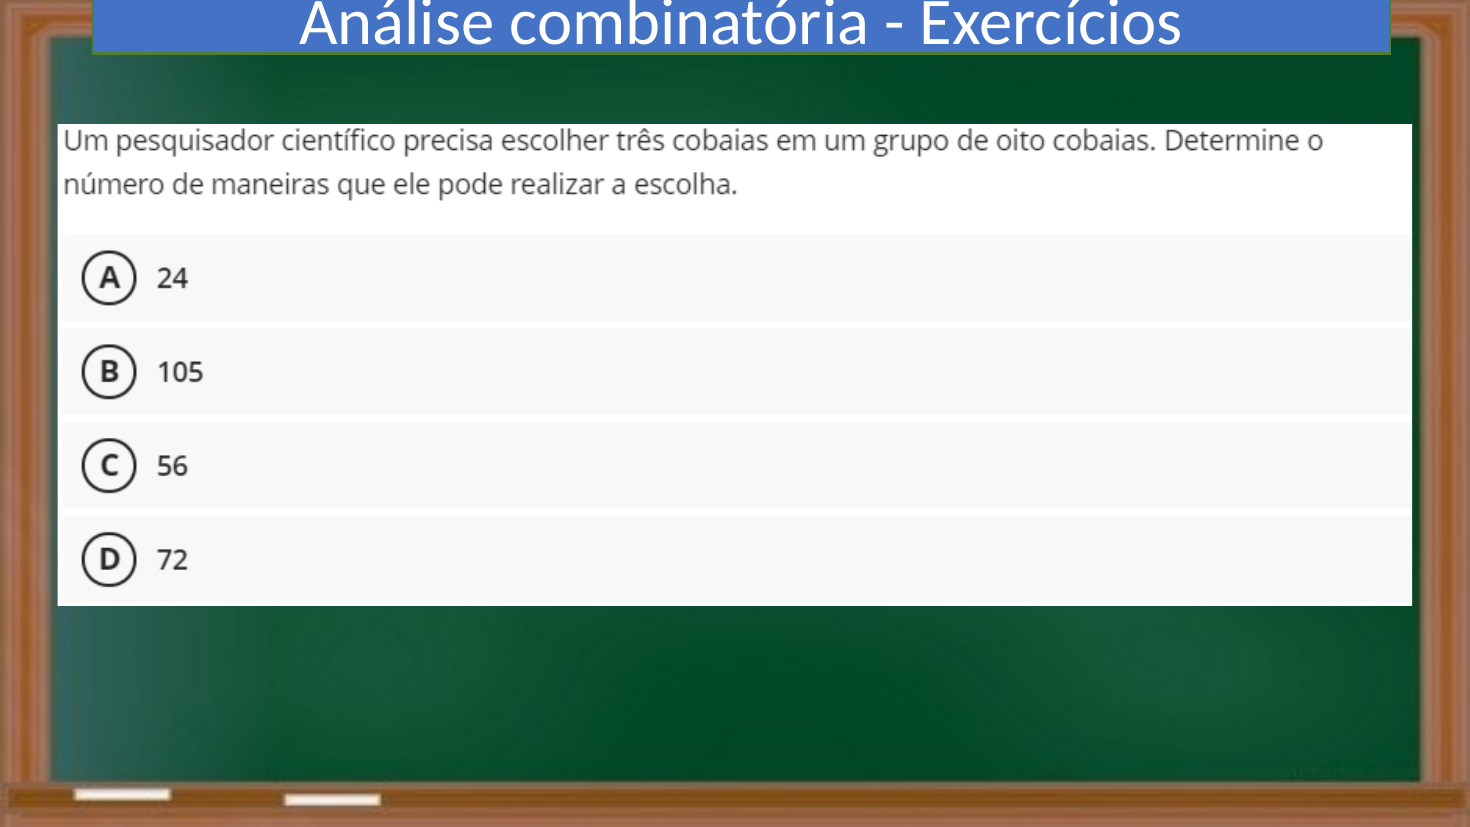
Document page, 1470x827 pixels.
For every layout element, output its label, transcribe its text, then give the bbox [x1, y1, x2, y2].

text_box Análise combinatória - Exercícios [93, 0, 1391, 54]
picture [0, 0, 1470, 827]
